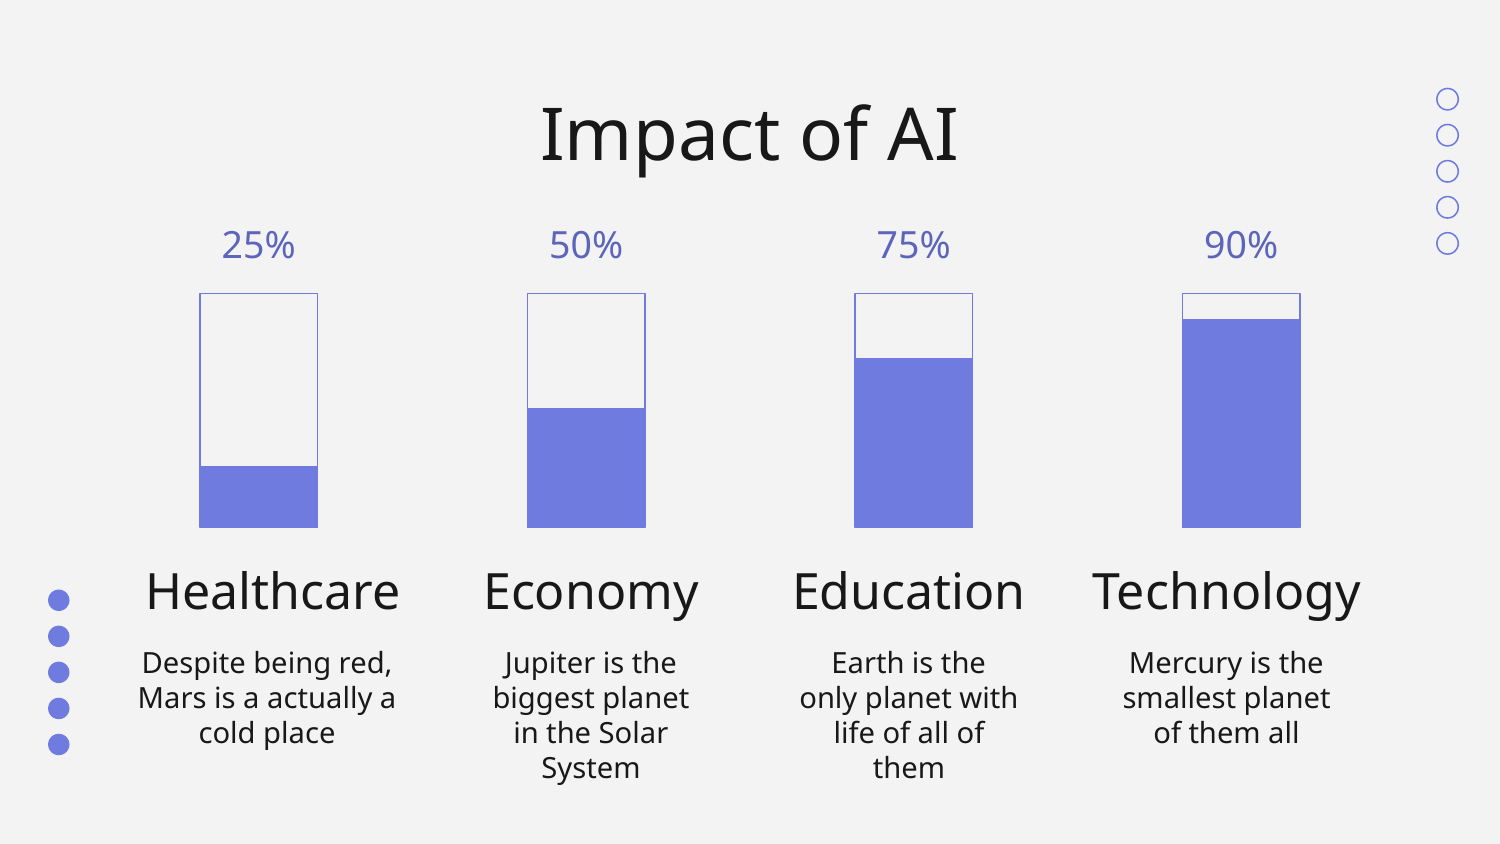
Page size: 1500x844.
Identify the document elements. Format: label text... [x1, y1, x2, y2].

text_box Education [753, 564, 1064, 629]
text_box [1182, 293, 1300, 319]
text_box Jupiter is the biggest planet in the Solar System [436, 629, 746, 756]
text_box Earth is the only planet with life of all of them [753, 629, 1064, 756]
text_box [200, 466, 318, 527]
text_box Mercury is the smallest planet of them all [1071, 629, 1382, 756]
text_box Economy [436, 564, 746, 629]
text_box 90% [1182, 213, 1300, 274]
title Impact of AI [118, 72, 1382, 167]
text_box 50% [527, 213, 645, 274]
text_box Healthcare [118, 564, 428, 629]
text_box Technology [1071, 564, 1382, 629]
text_box [200, 293, 318, 466]
text_box [527, 293, 645, 408]
text_box 75% [855, 213, 973, 274]
text_box [1182, 319, 1300, 527]
text_box [527, 408, 645, 527]
text_box [855, 358, 973, 527]
text_box Despite being red, Mars is a actually a cold place [118, 629, 428, 756]
text_box [855, 293, 973, 358]
text_box 25% [200, 213, 318, 274]
